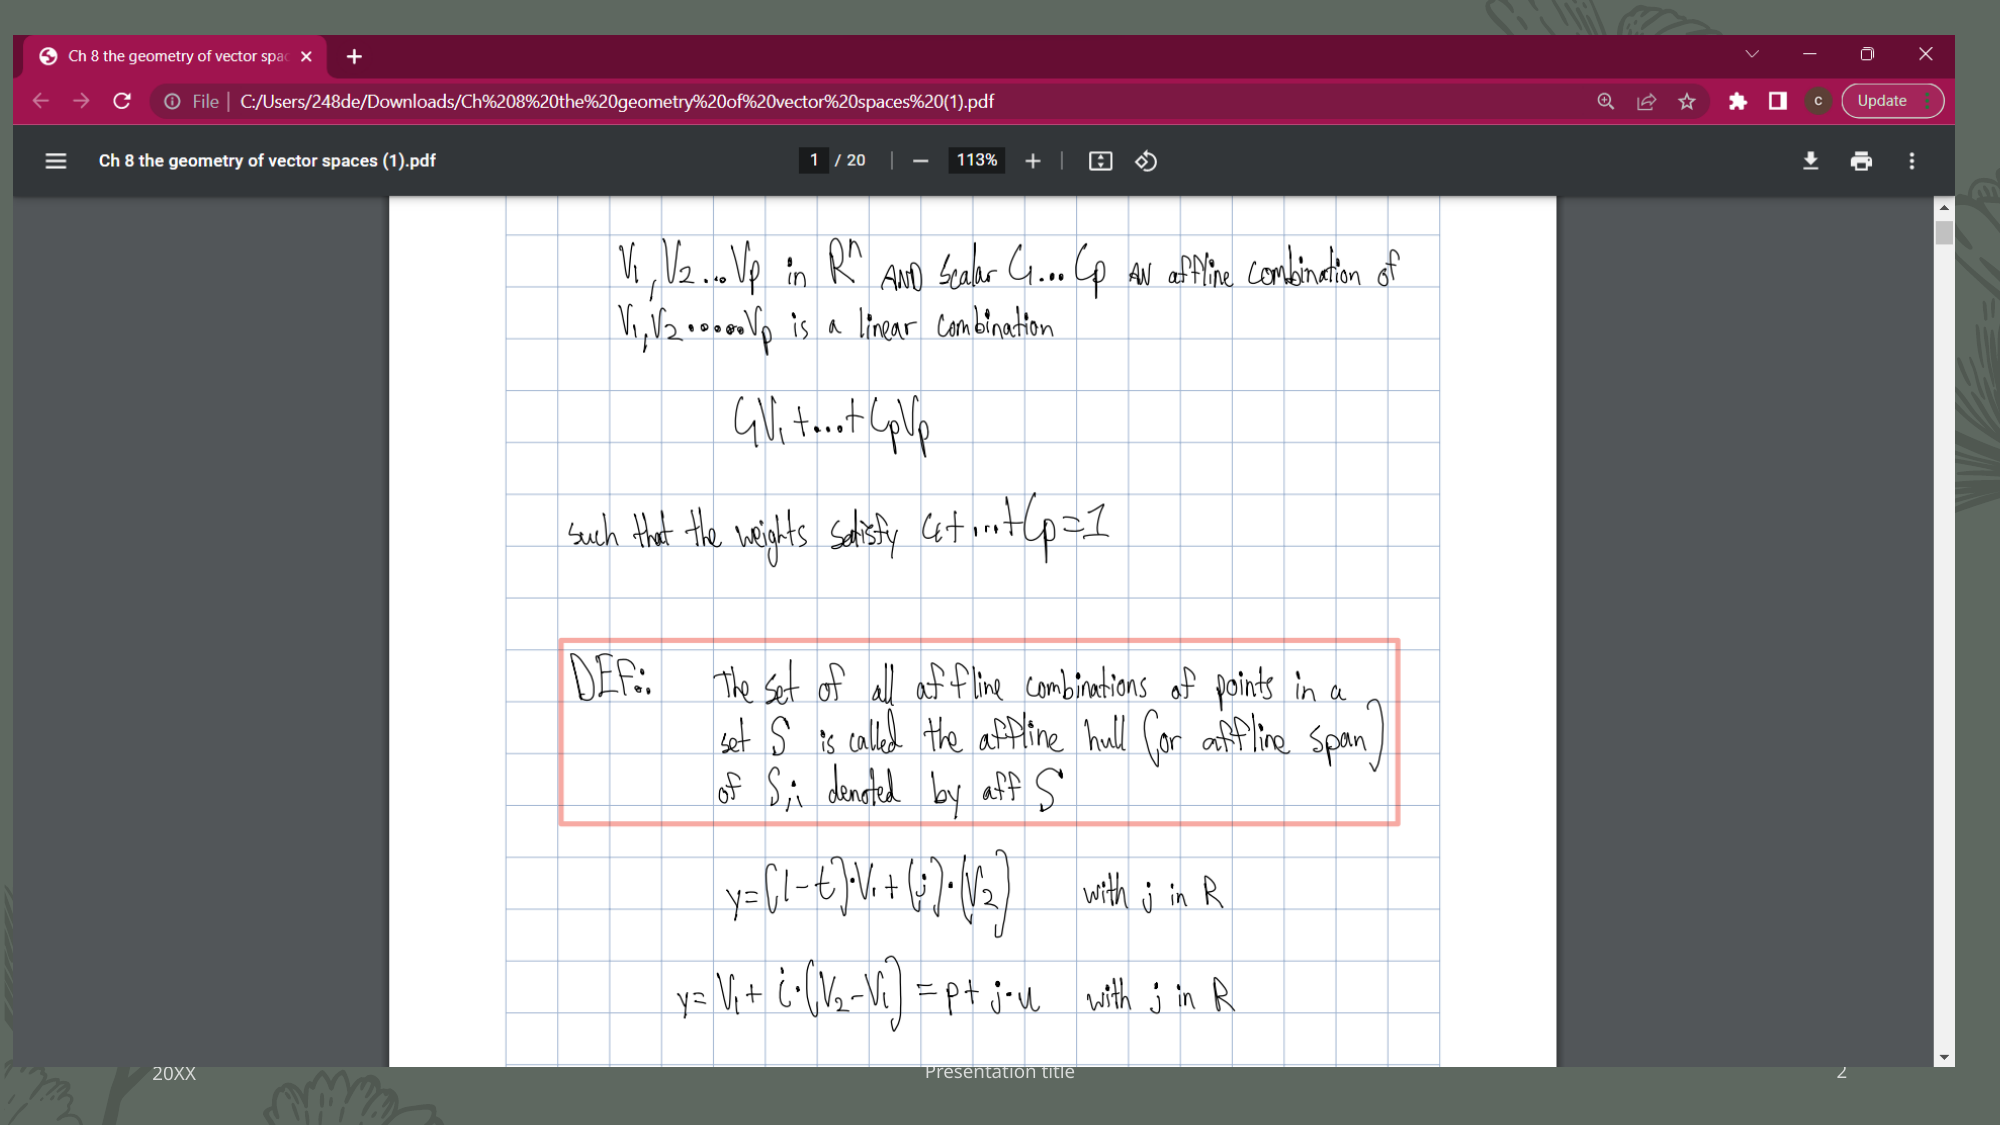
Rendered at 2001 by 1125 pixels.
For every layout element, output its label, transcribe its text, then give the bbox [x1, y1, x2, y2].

slide_number 20XX [137, 1067, 588, 1103]
slide_number 2 [1412, 1067, 1863, 1103]
footer Presentation title [662, 1067, 1338, 1103]
picture [13, 35, 1955, 1067]
